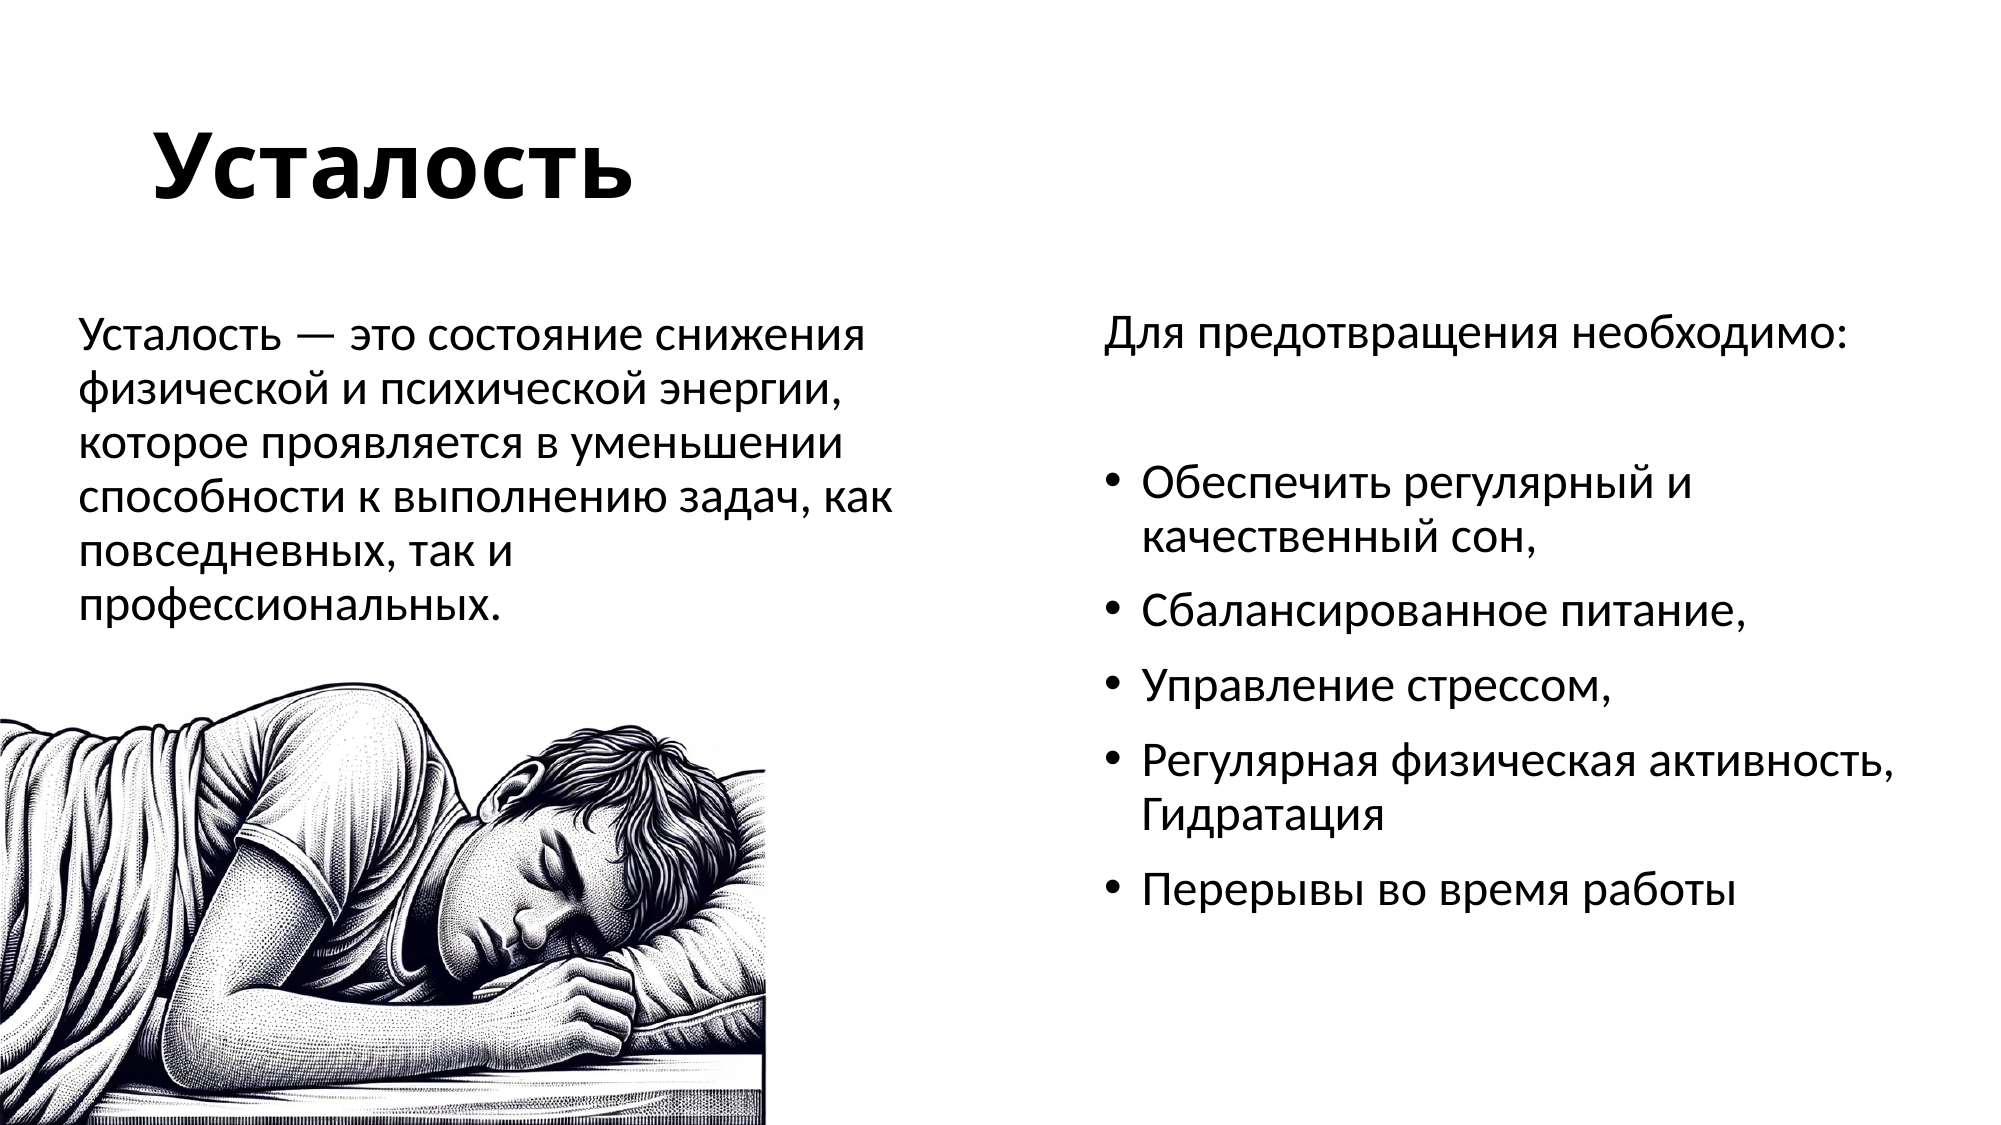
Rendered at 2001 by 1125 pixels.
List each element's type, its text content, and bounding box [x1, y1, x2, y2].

list Усталость — это состояние снижения физической и психической энергии, которое проявляется в уменьшении способности к выполнению задач, как повседневных, так и профессиональных. [63, 299, 910, 1066]
text_box Для предотвращения необходимо: Обеспечить регулярный и качественный сон, Сбалансированное питание, Управление стрессом, Регулярная физическая активность, Гидратация Перерывы во время работы [1089, 297, 1936, 1064]
title Усталость [137, 59, 1863, 278]
picture [0, 675, 767, 1125]
